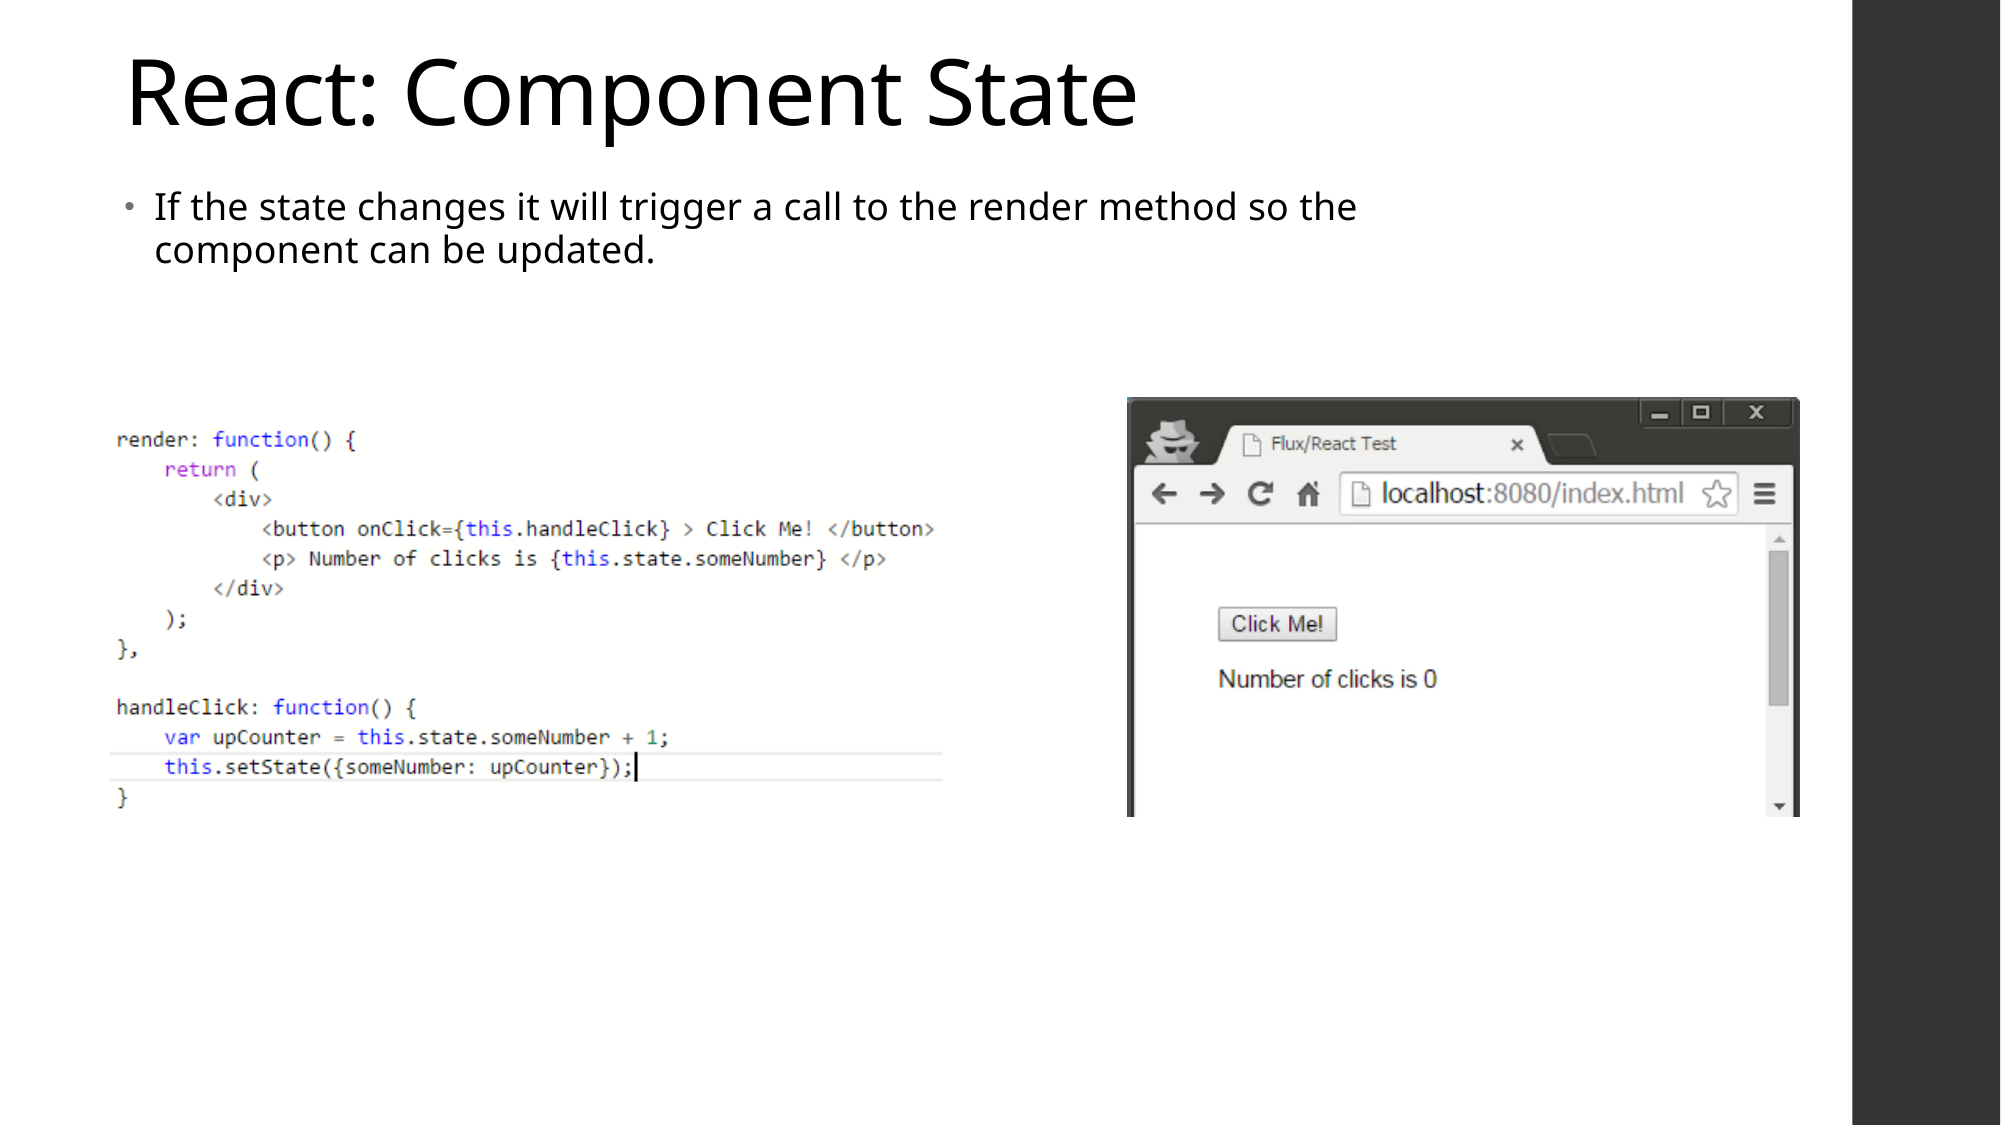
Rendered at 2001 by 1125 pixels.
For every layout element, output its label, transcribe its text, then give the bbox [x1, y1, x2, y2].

picture [109, 425, 943, 818]
list If the state changes it will trigger a call to the render method so the component can be updated. [109, 178, 1520, 302]
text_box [1126, 396, 1801, 818]
title React: Component State [109, 34, 1700, 154]
